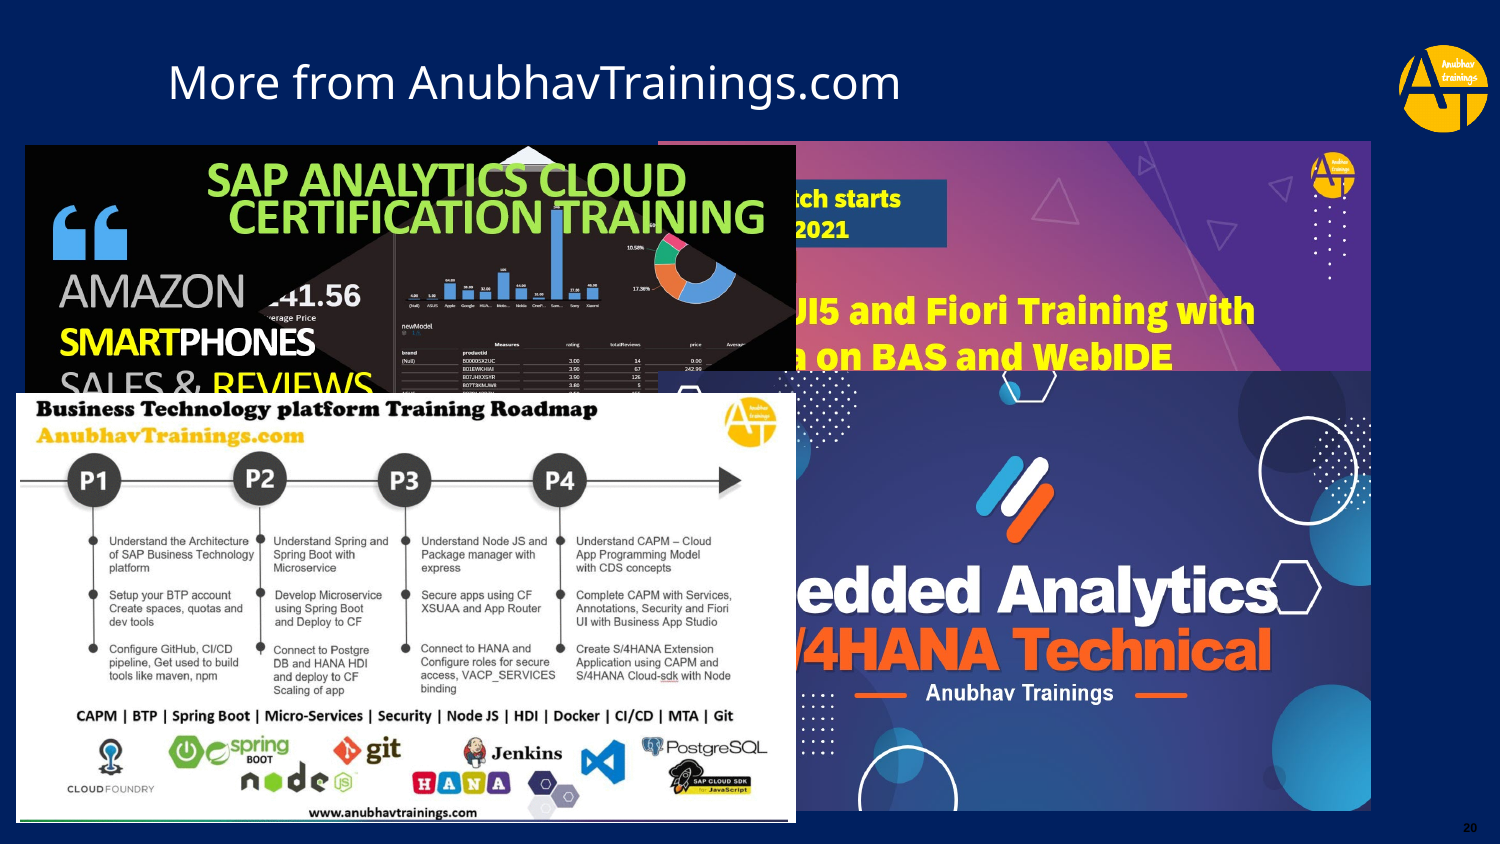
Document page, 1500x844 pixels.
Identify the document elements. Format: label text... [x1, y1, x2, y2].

picture [16, 140, 1371, 823]
text_box More from AnubhavTrainings.com [156, 48, 1303, 115]
picture [1390, 39, 1493, 140]
